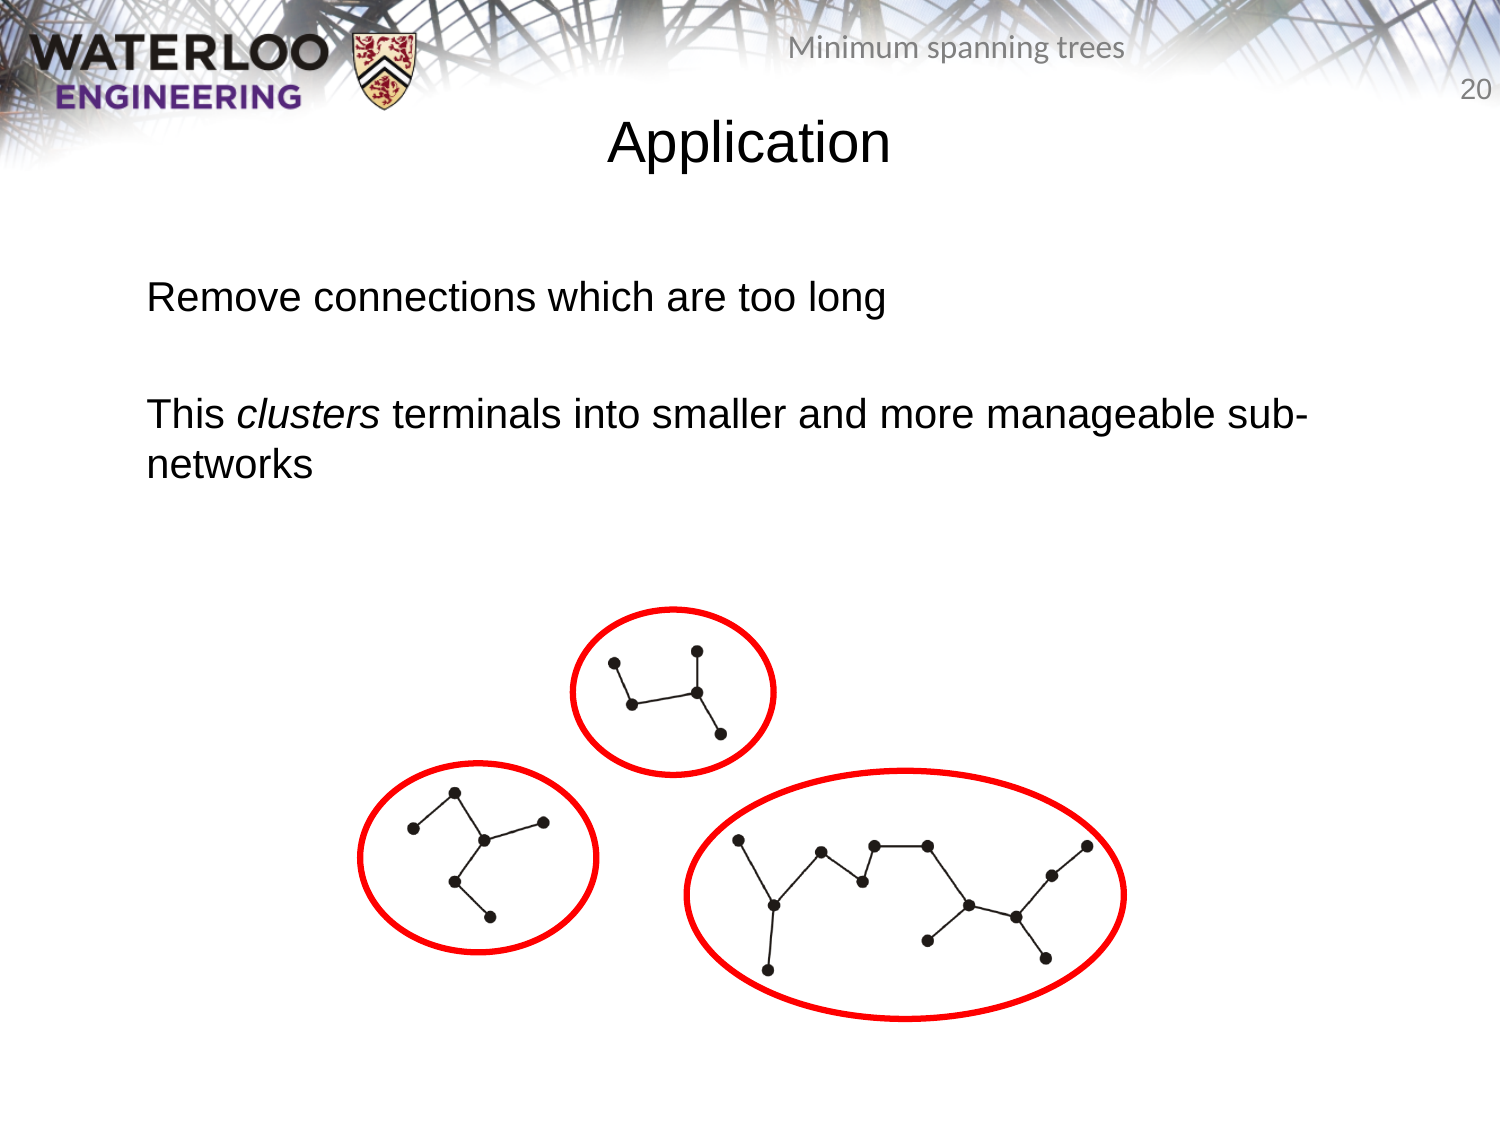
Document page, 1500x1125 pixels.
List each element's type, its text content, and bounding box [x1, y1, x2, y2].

list Remove connections which are too long This clusters terminals into smaller and more manageable sub-networks [74, 262, 1426, 1006]
text_box [598, 609, 748, 637]
text_box [764, 990, 1046, 1019]
picture [0, 0, 1500, 1125]
text_box [360, 789, 396, 926]
text_box [1102, 840, 1124, 949]
title Application [74, 44, 1426, 233]
